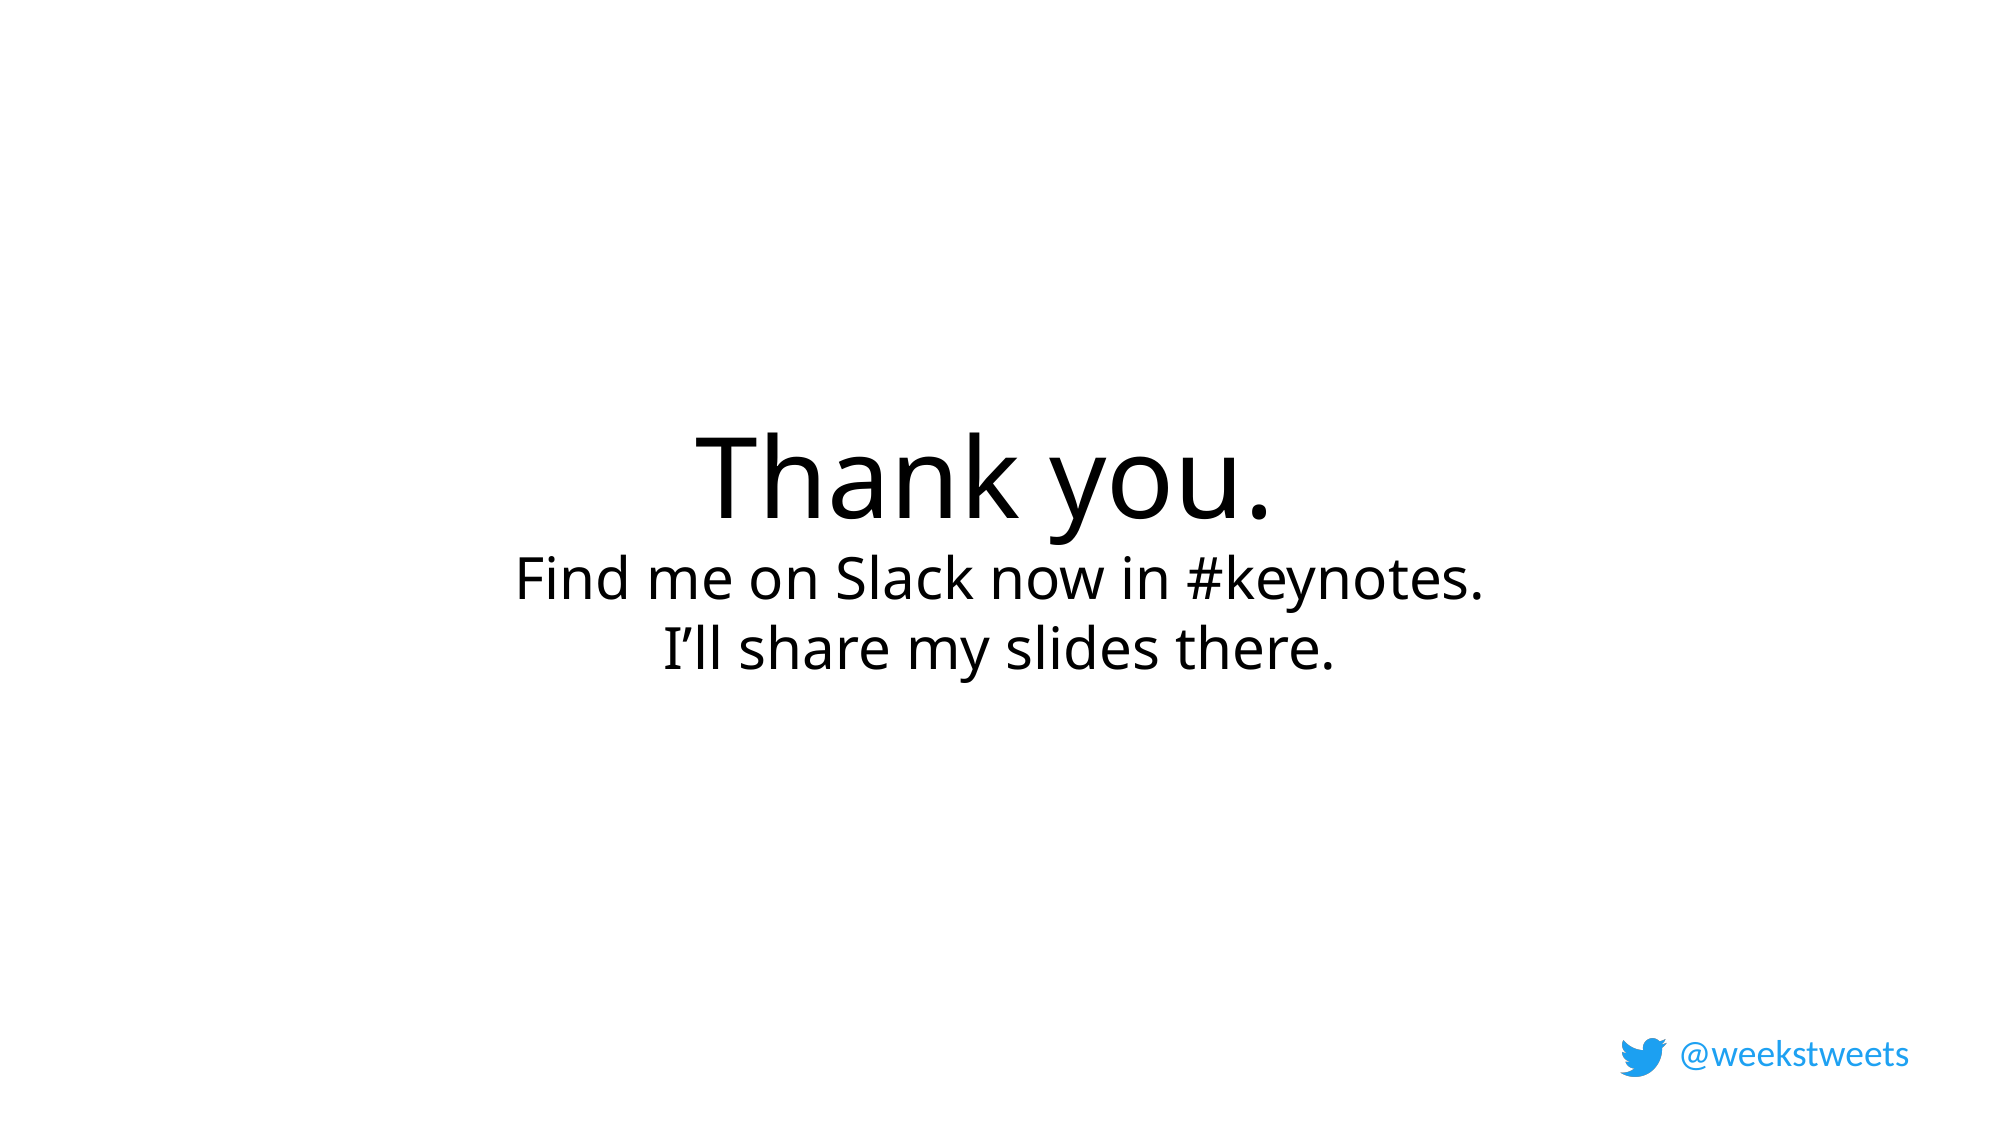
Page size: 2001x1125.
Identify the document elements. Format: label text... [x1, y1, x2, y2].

text_box Thank you. Find me on Slack now in #keynotes. I’ll share my slides there. [0, 398, 2000, 689]
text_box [1620, 1021, 1927, 1083]
